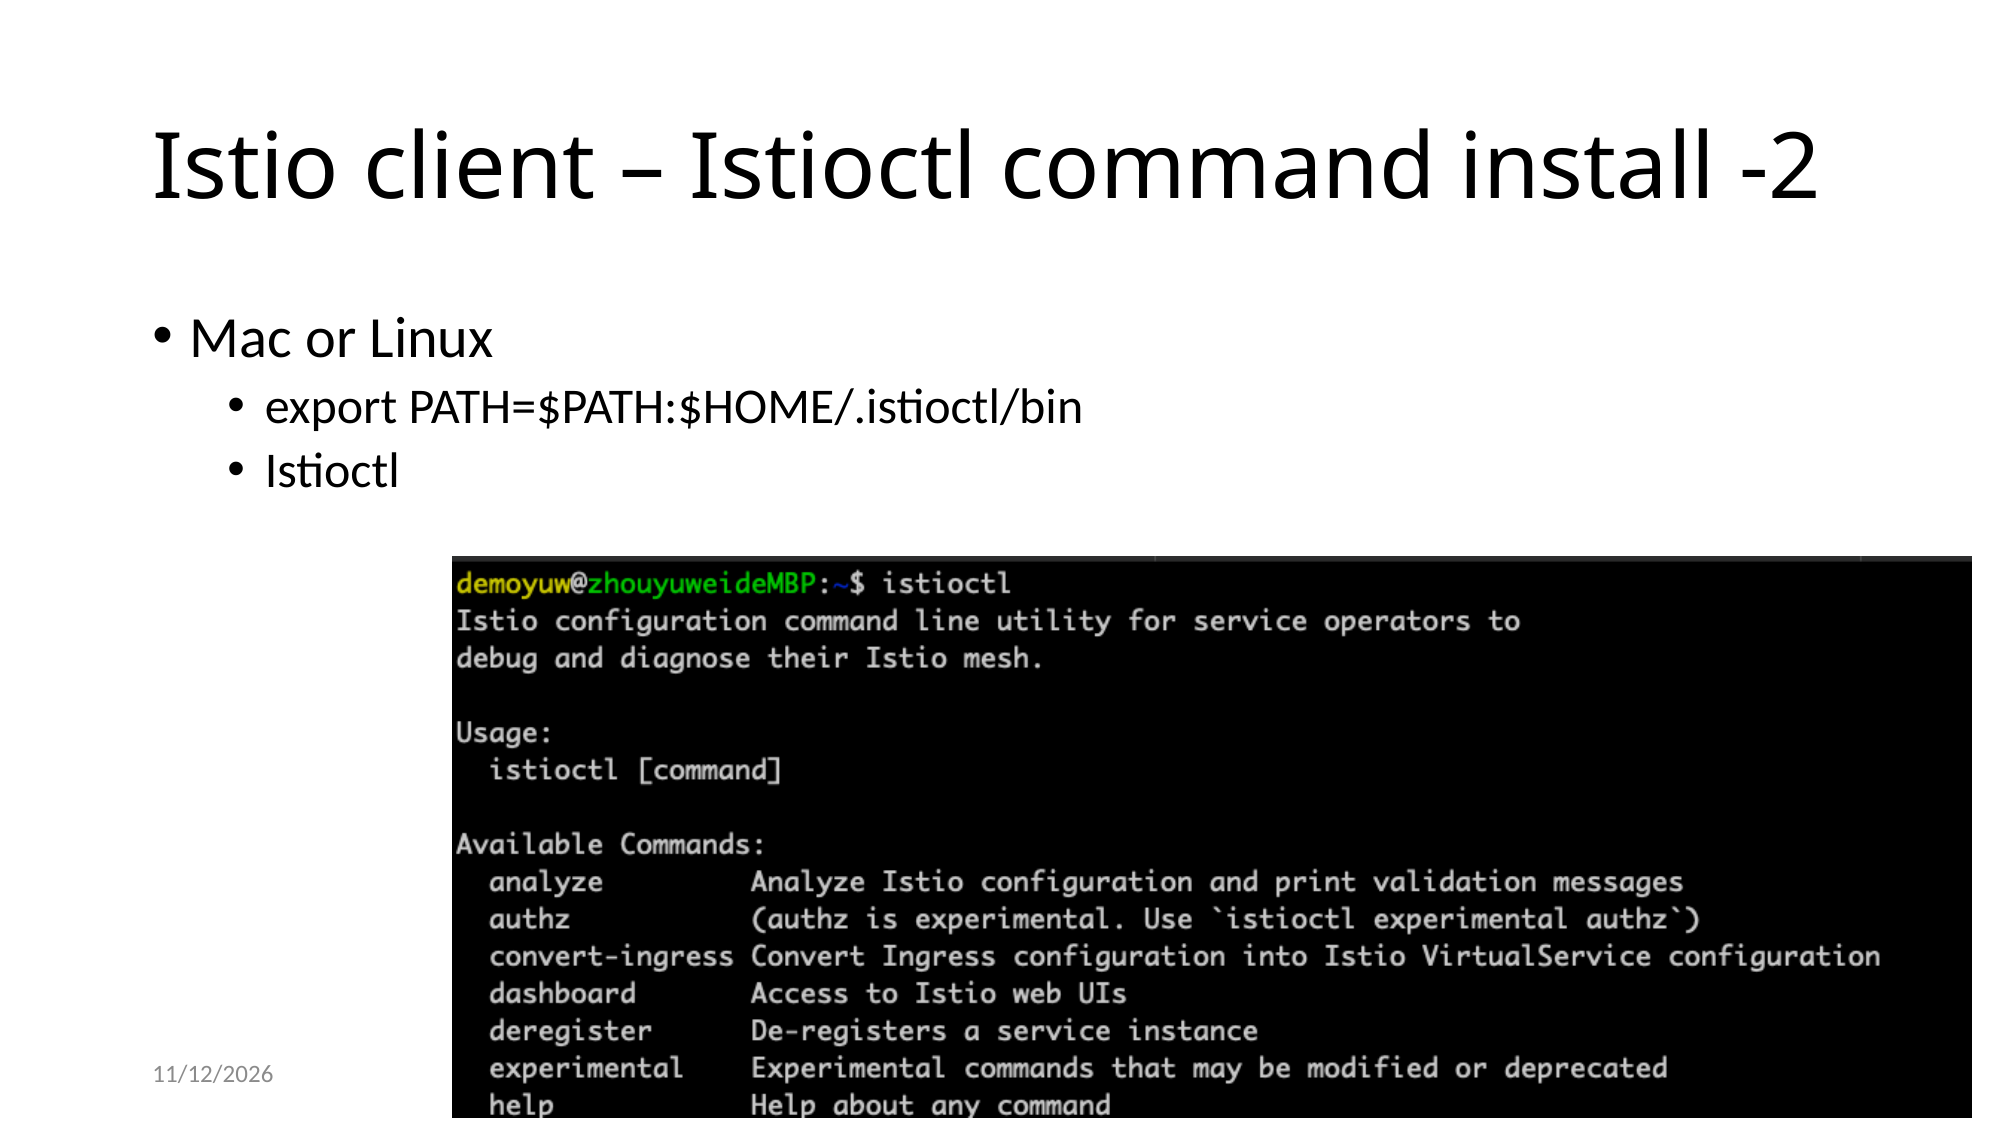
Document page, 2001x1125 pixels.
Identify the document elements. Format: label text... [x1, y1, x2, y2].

title Istio client – Istioctl command install -2 [137, 59, 1863, 278]
list Mac or Linux export PATH=$PATH:$HOME/.istioctl/bin Istioctl [137, 299, 1863, 1014]
picture [452, 556, 1972, 1118]
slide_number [137, 1042, 452, 1103]
